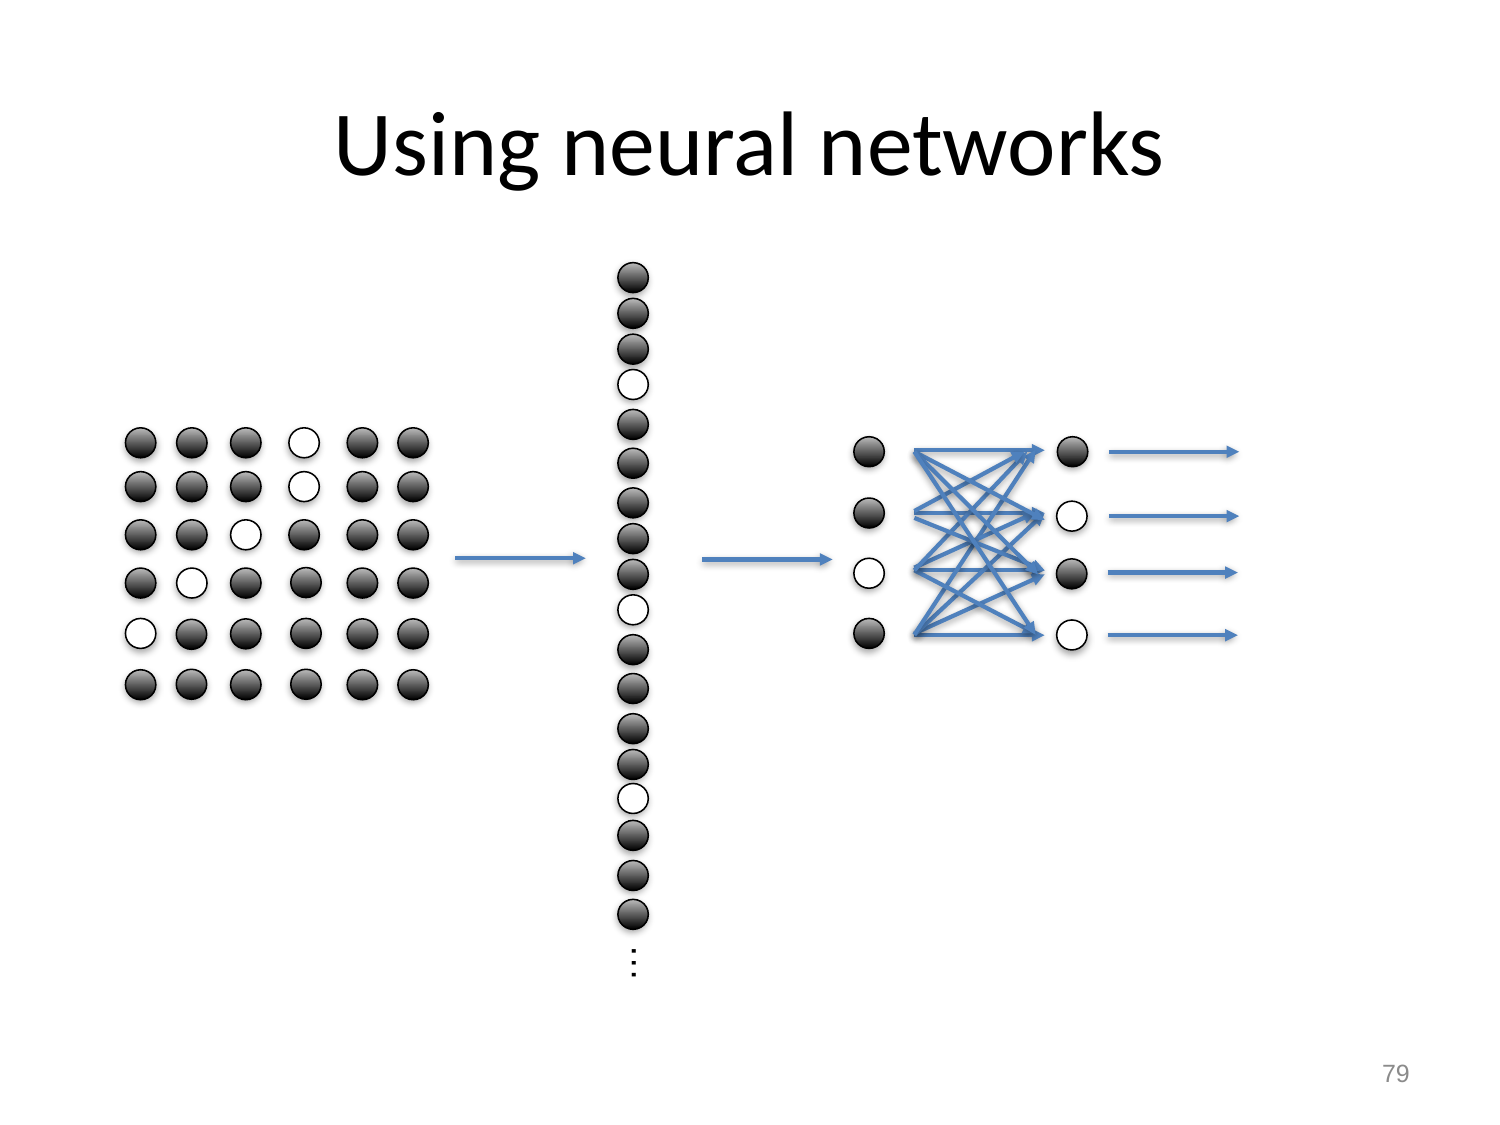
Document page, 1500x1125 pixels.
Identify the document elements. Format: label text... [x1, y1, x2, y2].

text_box [853, 617, 886, 650]
text_box [229, 427, 262, 459]
text_box [346, 470, 379, 503]
text_box … [616, 929, 677, 1013]
text_box [617, 712, 650, 745]
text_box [1039, 451, 1045, 521]
text_box [617, 594, 650, 626]
text_box [617, 368, 650, 401]
text_box [617, 522, 650, 555]
text_box [290, 566, 322, 599]
text_box [175, 427, 208, 459]
text_box [175, 519, 208, 551]
text_box [229, 668, 262, 701]
text_box [124, 519, 157, 551]
text_box [617, 898, 650, 929]
text_box [1056, 435, 1089, 468]
text_box [346, 519, 379, 551]
text_box [1055, 558, 1088, 590]
text_box [124, 617, 157, 650]
text_box [175, 618, 208, 651]
text_box [397, 427, 430, 459]
text_box [346, 427, 379, 459]
text_box [397, 567, 430, 599]
text_box [617, 859, 650, 892]
text_box [124, 567, 157, 599]
text_box [175, 470, 208, 503]
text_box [914, 451, 1036, 635]
slide_number 79 [1074, 1042, 1425, 1103]
text_box [397, 470, 430, 503]
text_box [290, 617, 322, 650]
text_box [229, 567, 262, 599]
text_box [617, 408, 650, 441]
text_box [617, 447, 650, 479]
text_box [288, 470, 321, 503]
text_box [229, 470, 262, 503]
text_box [1055, 500, 1088, 532]
text_box [617, 782, 650, 815]
text_box [346, 618, 379, 650]
text_box [290, 668, 322, 701]
text_box [397, 618, 430, 650]
text_box [853, 557, 886, 590]
text_box [229, 519, 262, 551]
text_box [617, 297, 650, 330]
text_box [617, 748, 650, 781]
text_box [124, 668, 157, 701]
text_box [229, 618, 262, 650]
text_box [124, 470, 157, 503]
title Using neural networks [75, 45, 1425, 233]
text_box [853, 497, 886, 529]
text_box [288, 427, 321, 459]
text_box [346, 567, 379, 599]
text_box [617, 820, 650, 852]
text_box [617, 633, 650, 666]
text_box [853, 435, 886, 468]
text_box [397, 519, 430, 551]
text_box [617, 558, 650, 591]
text_box [397, 668, 430, 701]
text_box [617, 333, 650, 365]
text_box [617, 487, 650, 519]
text_box [617, 672, 650, 705]
text_box [1055, 619, 1088, 651]
text_box [346, 668, 379, 701]
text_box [1041, 578, 1045, 635]
text_box [617, 261, 650, 294]
text_box [175, 567, 208, 599]
text_box [175, 668, 208, 701]
text_box [288, 519, 321, 551]
text_box [124, 427, 157, 459]
